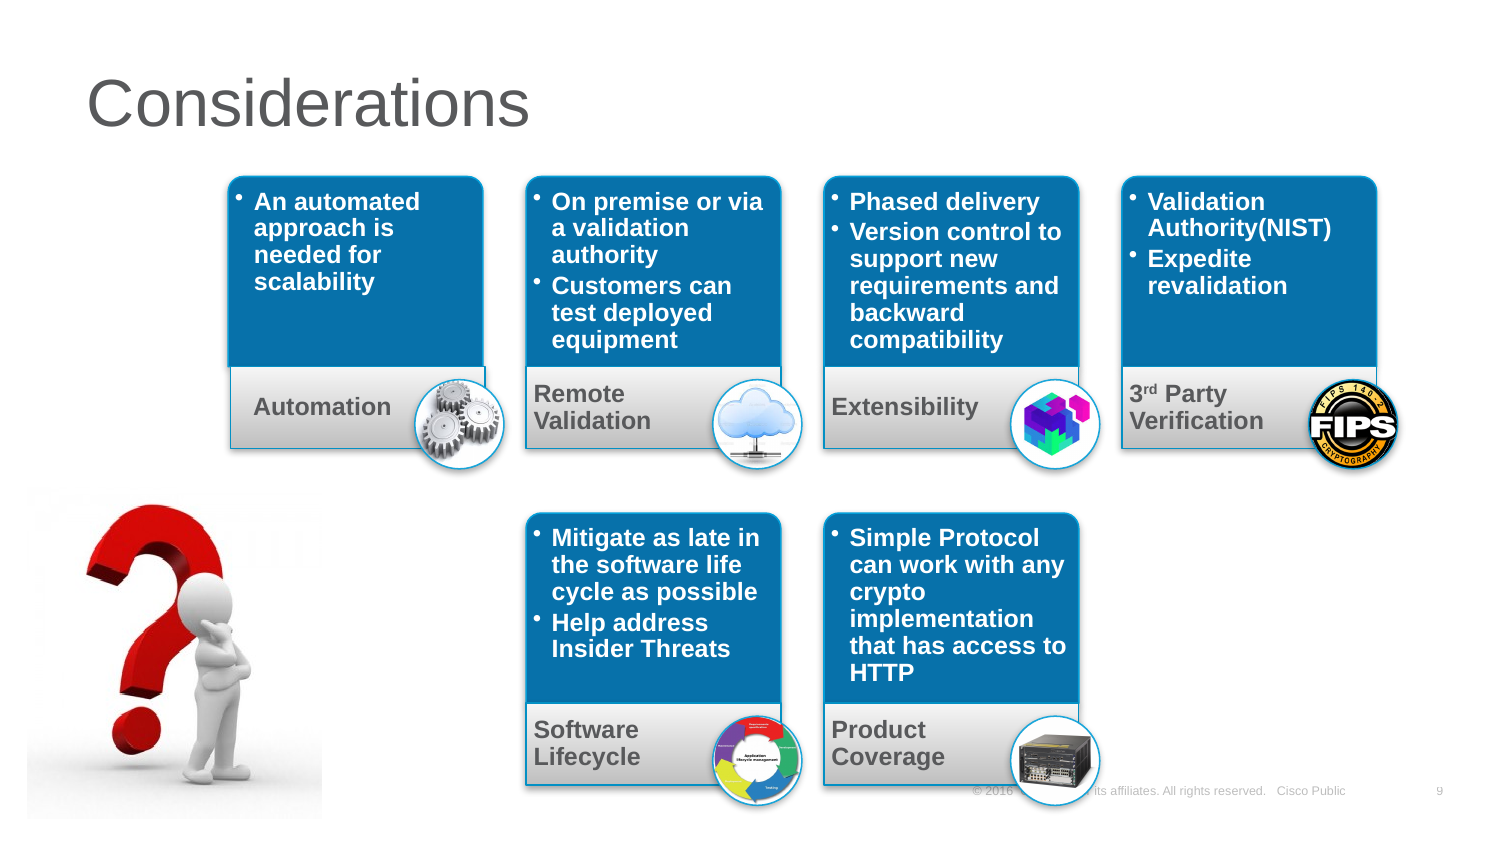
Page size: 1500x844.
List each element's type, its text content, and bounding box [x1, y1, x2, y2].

title Considerations [71, 39, 1441, 160]
picture [27, 487, 322, 819]
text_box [212, 175, 1413, 807]
